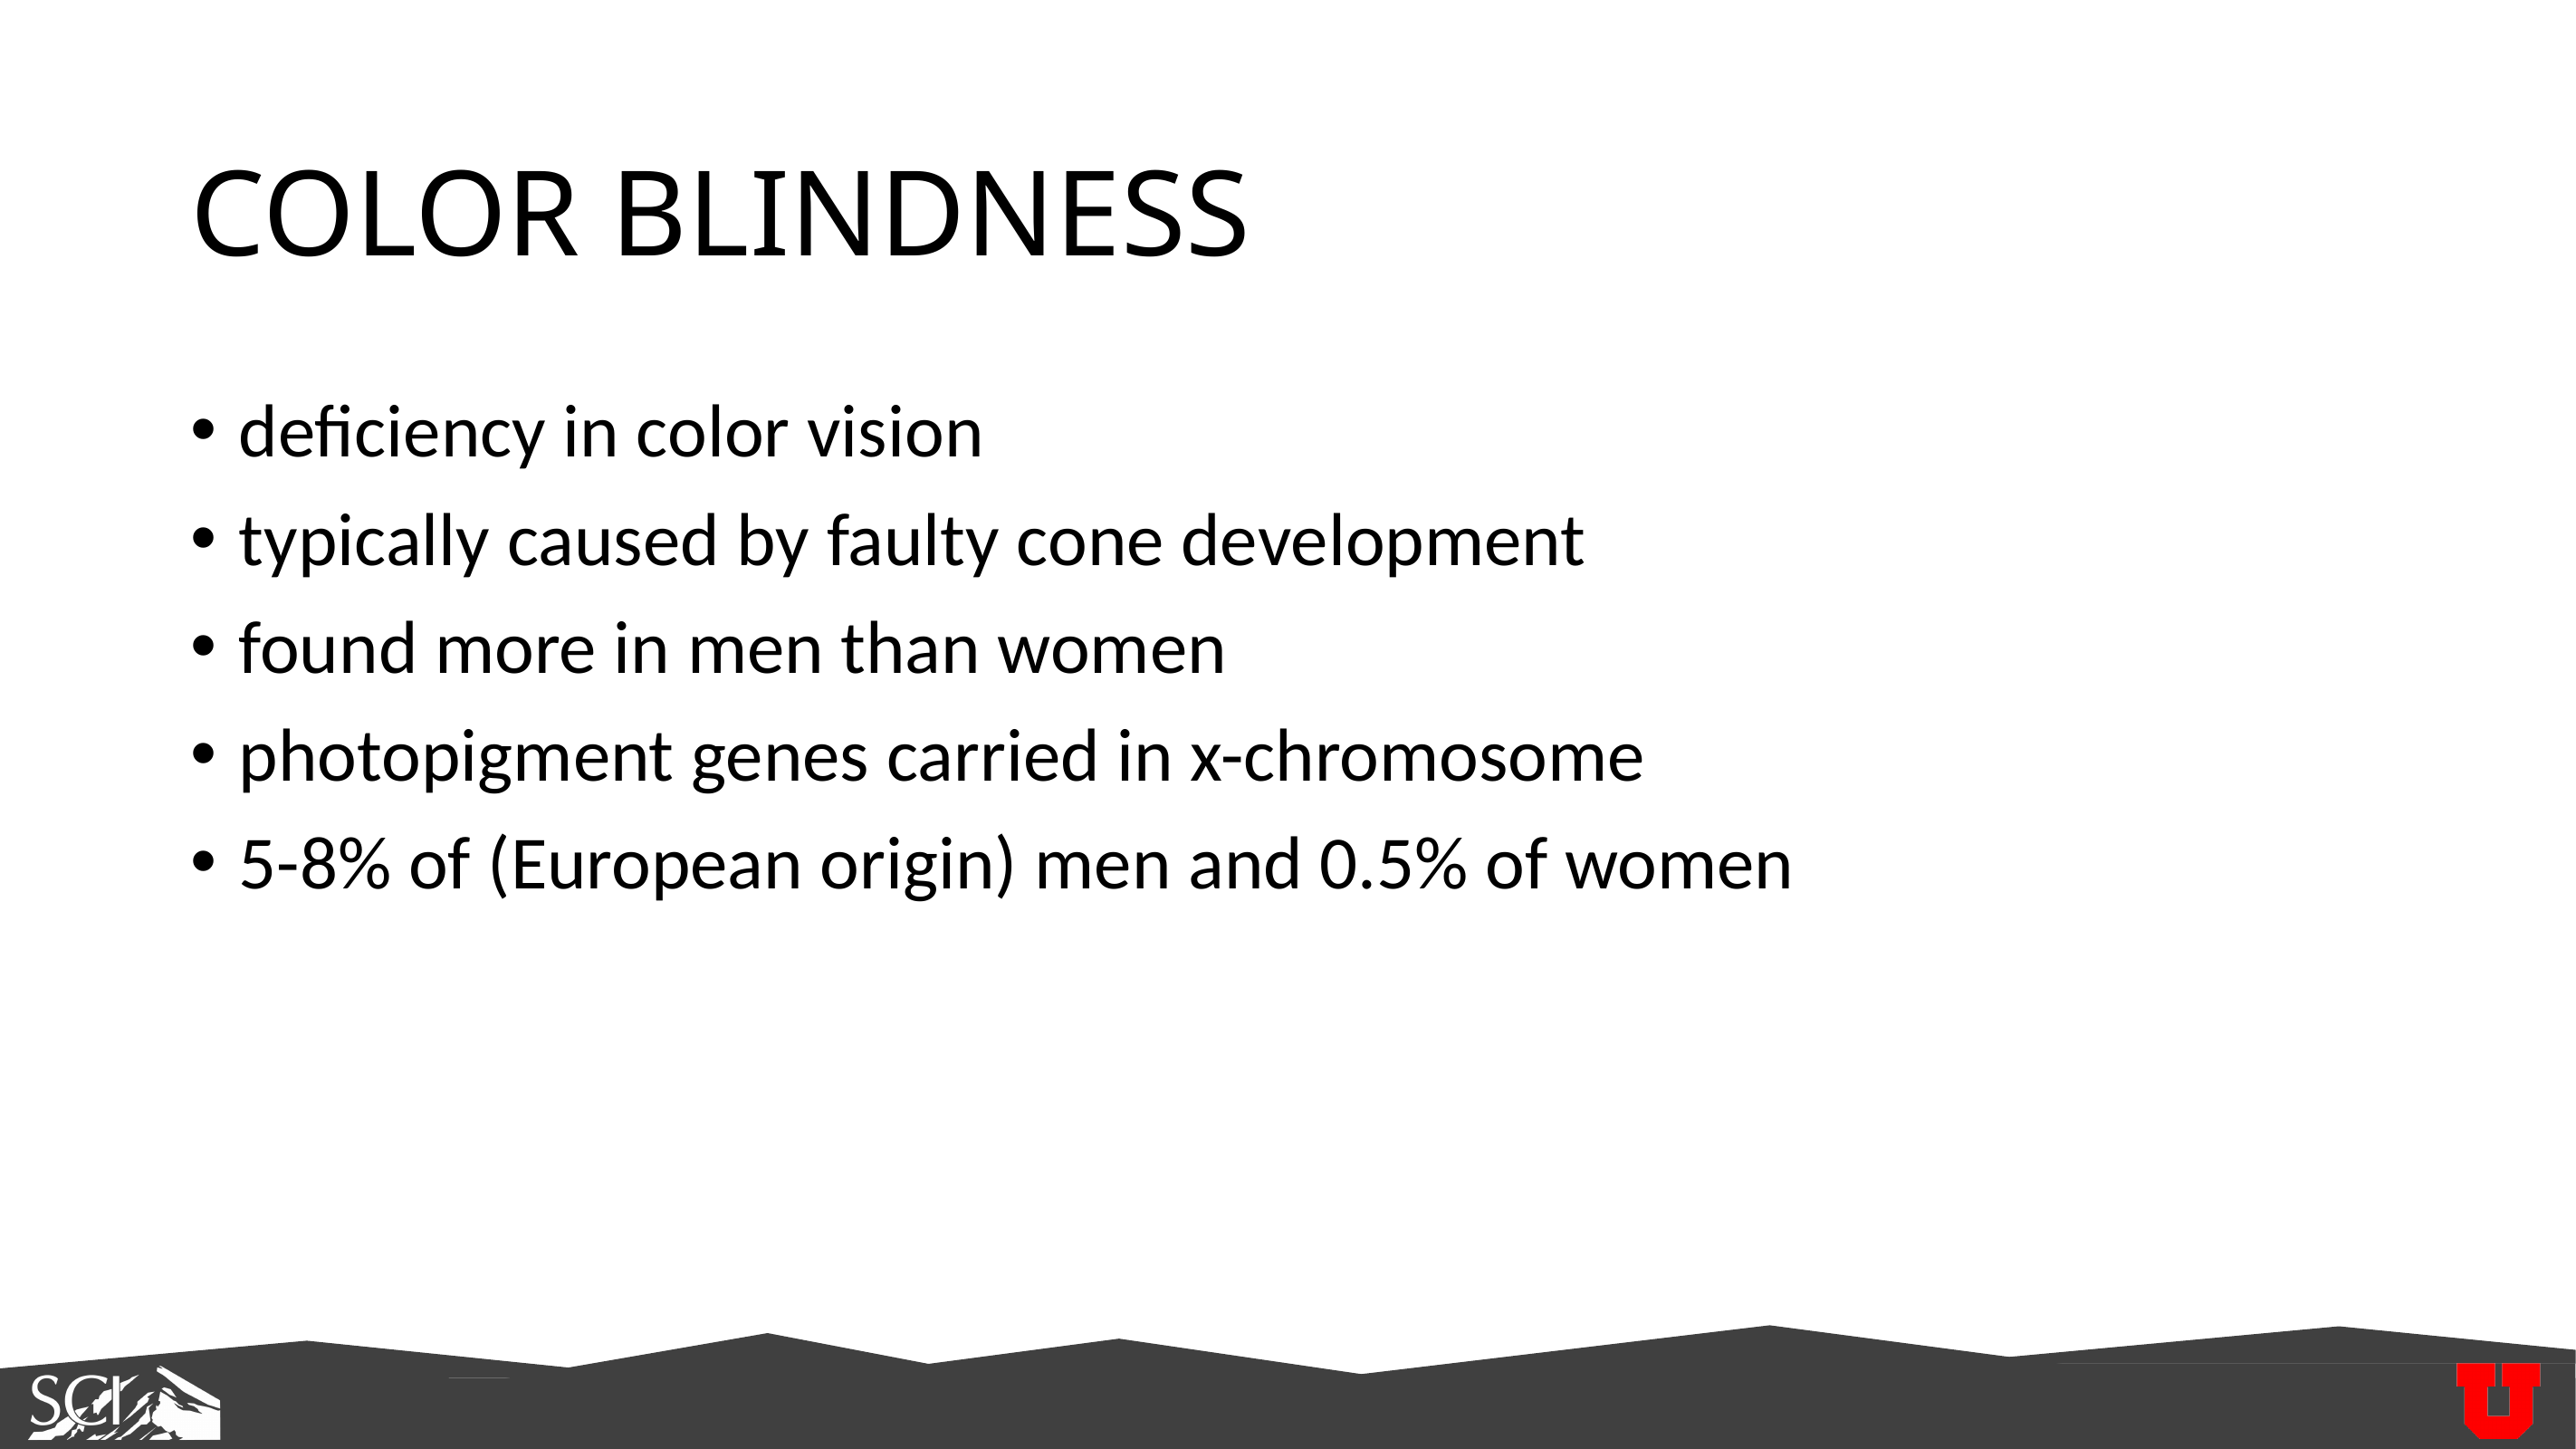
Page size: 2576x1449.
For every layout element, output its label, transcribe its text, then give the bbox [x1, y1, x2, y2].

title COLOR BLINDNESS [177, 77, 2399, 358]
picture [2455, 1363, 2542, 1442]
picture [27, 1363, 222, 1442]
list deficiency in color vision typically caused by faulty cone development found more in men than women photopigment genes carried in x-chromosome 5-8% of (European origin) men and 0.5% of women [177, 385, 2399, 1306]
